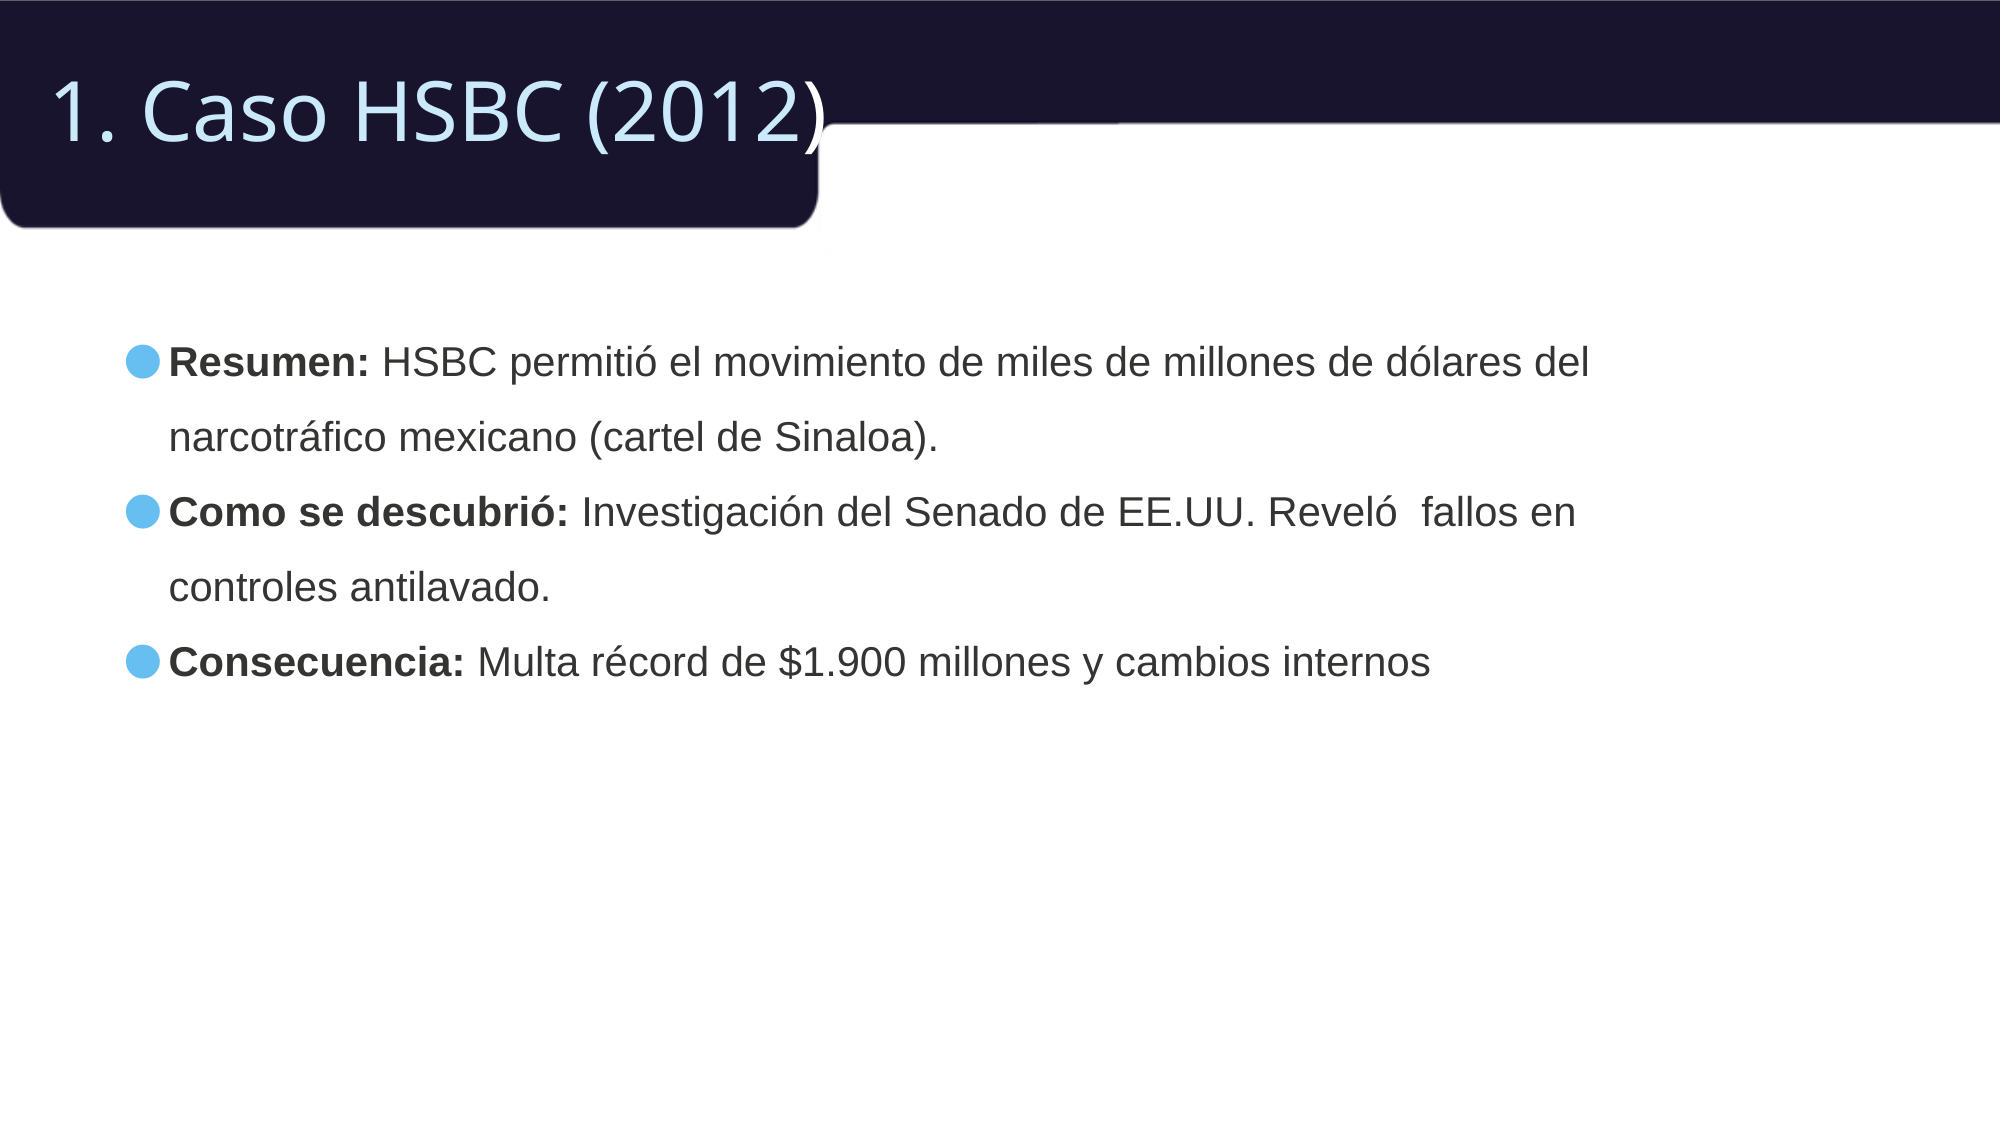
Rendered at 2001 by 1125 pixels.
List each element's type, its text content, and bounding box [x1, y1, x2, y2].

picture [0, 0, 2000, 1125]
text_box Resumen: HSBC permitió el movimiento de miles de millones de dólares del narcotráfico mexicano (cartel de Sinaloa). Como se descubrió: Investigación del Senado de EE.UU. Reveló fallos en controles antilavado. Consecuencia: Multa récord de $1.900 millones y cambios internos obligatorios. [106, 302, 1689, 738]
text_box 1. Caso HSBC (2012) [34, 50, 1034, 166]
